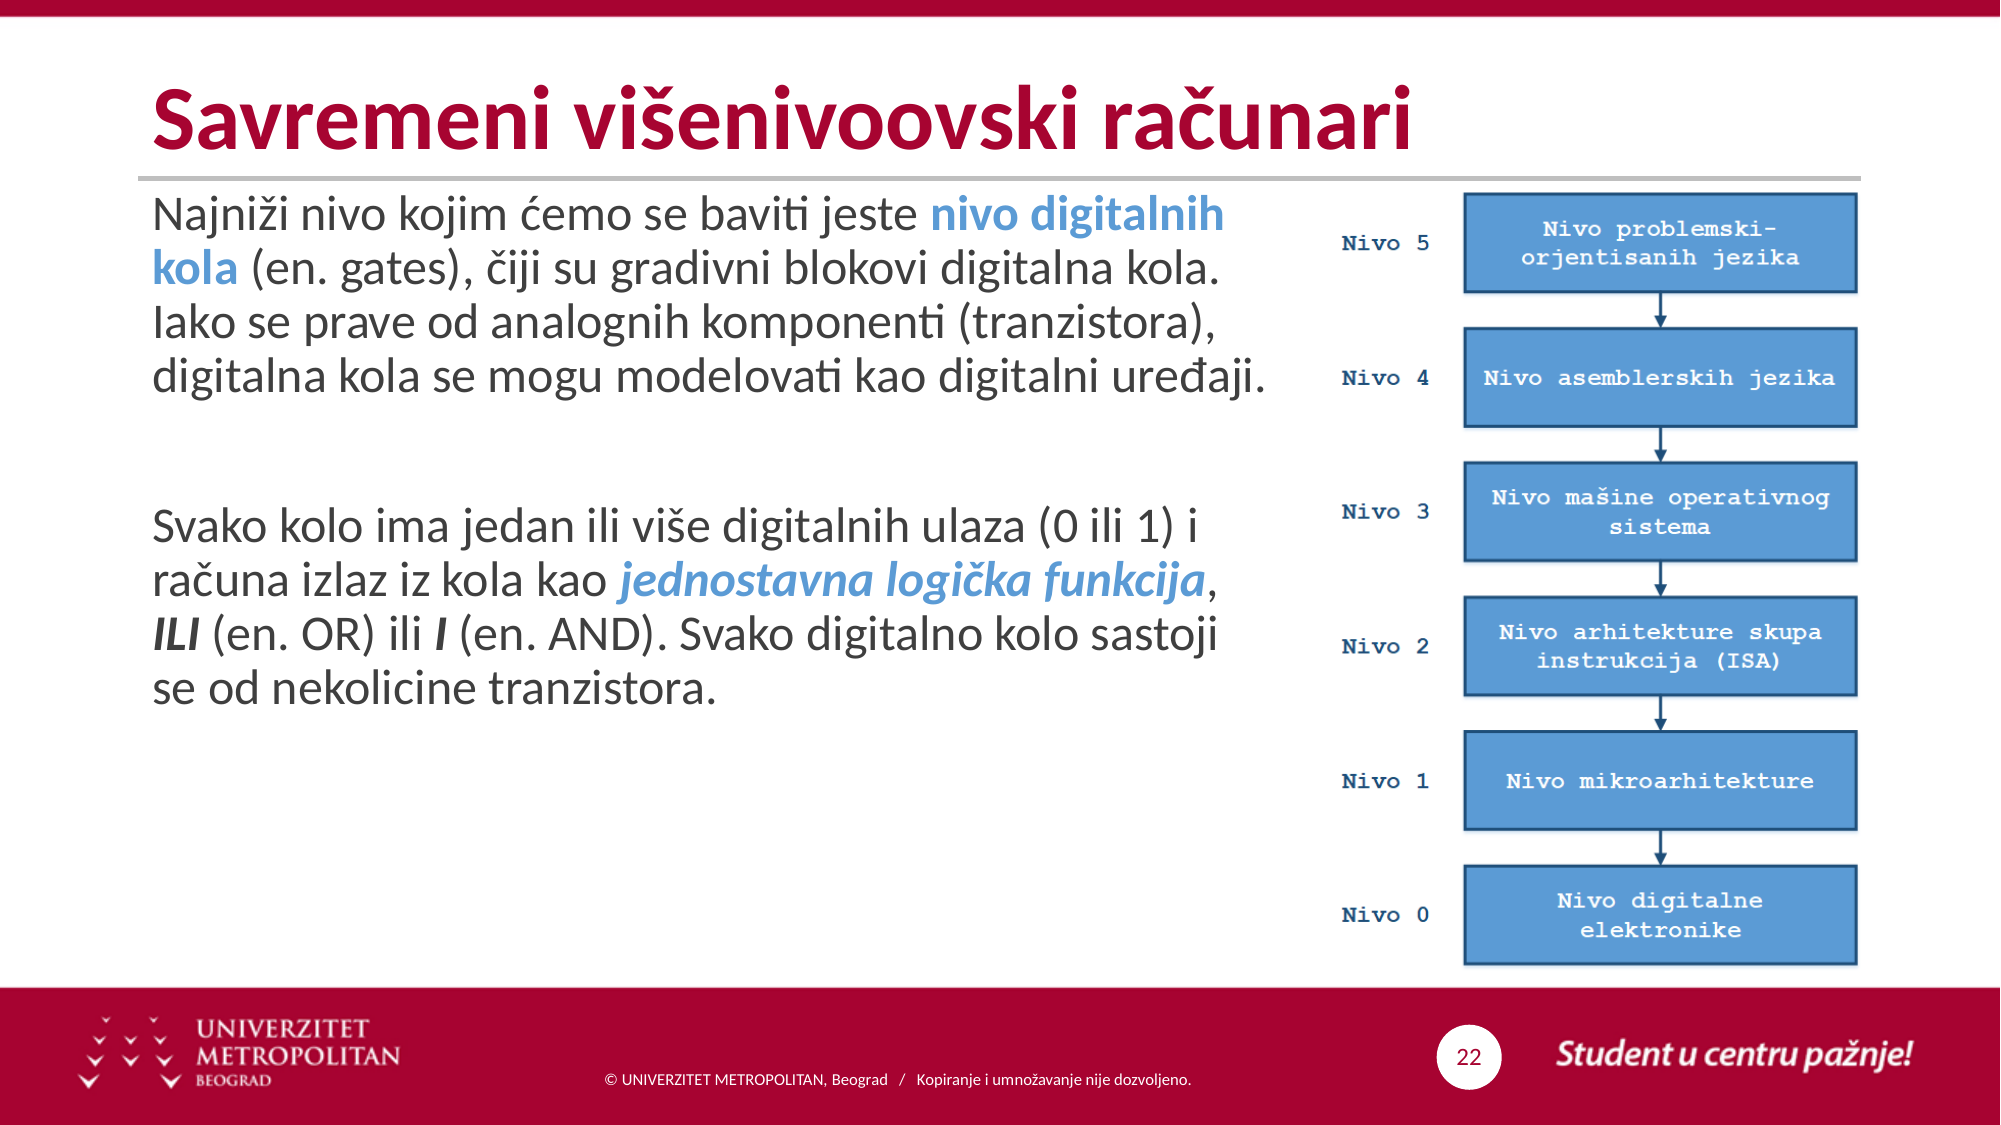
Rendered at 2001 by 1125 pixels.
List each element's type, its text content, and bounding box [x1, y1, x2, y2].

list Najniži nivo kojim ćemo se baviti jeste nivo digitalnih kola (en. gates), čiji su gradivni blokovi digitalna kola. Iako se prave od analognih komponenti (tranzistora), digitalna kola se mogu modelovati kao digitalni uređaji. Svako kolo ima jedan ili više digitalnih ulaza (0 ili 1) i računa izlaz iz kola kao jednostavna logička funkcija, ILI (en. OR) ili I (en. AND). Svako digitalno kolo sastoji se od nekolicine tranzistora. [137, 202, 1291, 969]
title Savremeni višenivoovski računari [137, 63, 1863, 202]
picture [0, 0, 2000, 1125]
